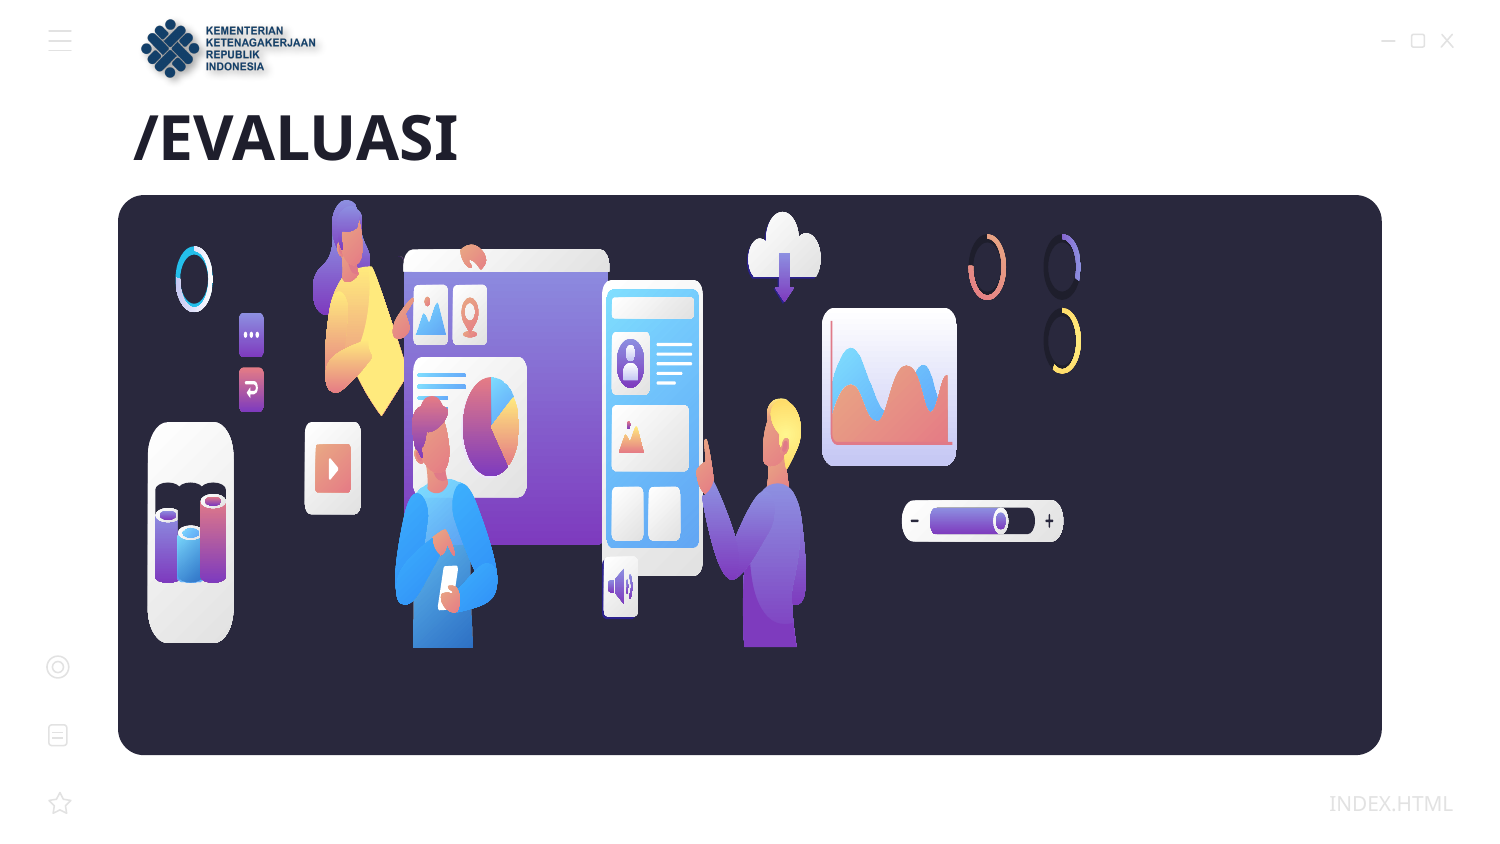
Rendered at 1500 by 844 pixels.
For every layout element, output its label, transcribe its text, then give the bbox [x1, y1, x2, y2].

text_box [695, 398, 813, 648]
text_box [1043, 308, 1082, 374]
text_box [238, 367, 265, 412]
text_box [46, 655, 72, 814]
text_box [601, 279, 703, 576]
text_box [821, 307, 958, 466]
text_box [46, 27, 74, 32]
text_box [304, 421, 362, 515]
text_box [238, 312, 265, 358]
subtitle INDEX.HTML [1278, 780, 1453, 826]
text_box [968, 233, 1007, 301]
title /EVALUASI [118, 88, 1300, 183]
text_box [175, 245, 214, 313]
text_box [147, 421, 234, 644]
picture [135, 10, 321, 95]
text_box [48, 30, 72, 51]
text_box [1043, 233, 1082, 301]
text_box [746, 211, 821, 305]
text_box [309, 199, 409, 417]
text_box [388, 395, 505, 648]
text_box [601, 556, 639, 620]
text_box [403, 249, 610, 546]
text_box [901, 500, 1064, 542]
